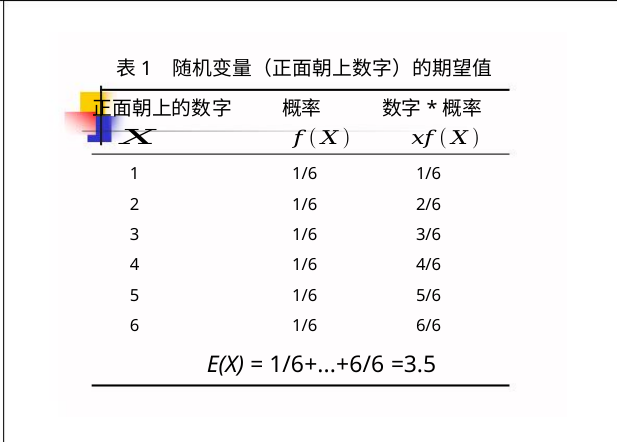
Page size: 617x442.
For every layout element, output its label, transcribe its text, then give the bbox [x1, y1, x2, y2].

text_box 表1 随机变量（正面朝上数字）的期望值 [116, 59, 542, 80]
text_box 数字*概率 [382, 99, 502, 120]
text_box 1/6 1/6 1/6 1/6 1/6 1/6 [292, 164, 339, 336]
text_box 1 2 3 4 5 6 [130, 164, 164, 336]
text_box 正面朝上的数字 [92, 99, 262, 120]
text_box 概率 [282, 99, 352, 120]
text_box E(X) = 1/6+...+6/6 =3.5 [206, 351, 461, 378]
text_box 1/6 2/6 3/6 4/6 5/6 6/6 [416, 164, 463, 336]
text_box [0, 0, 617, 442]
